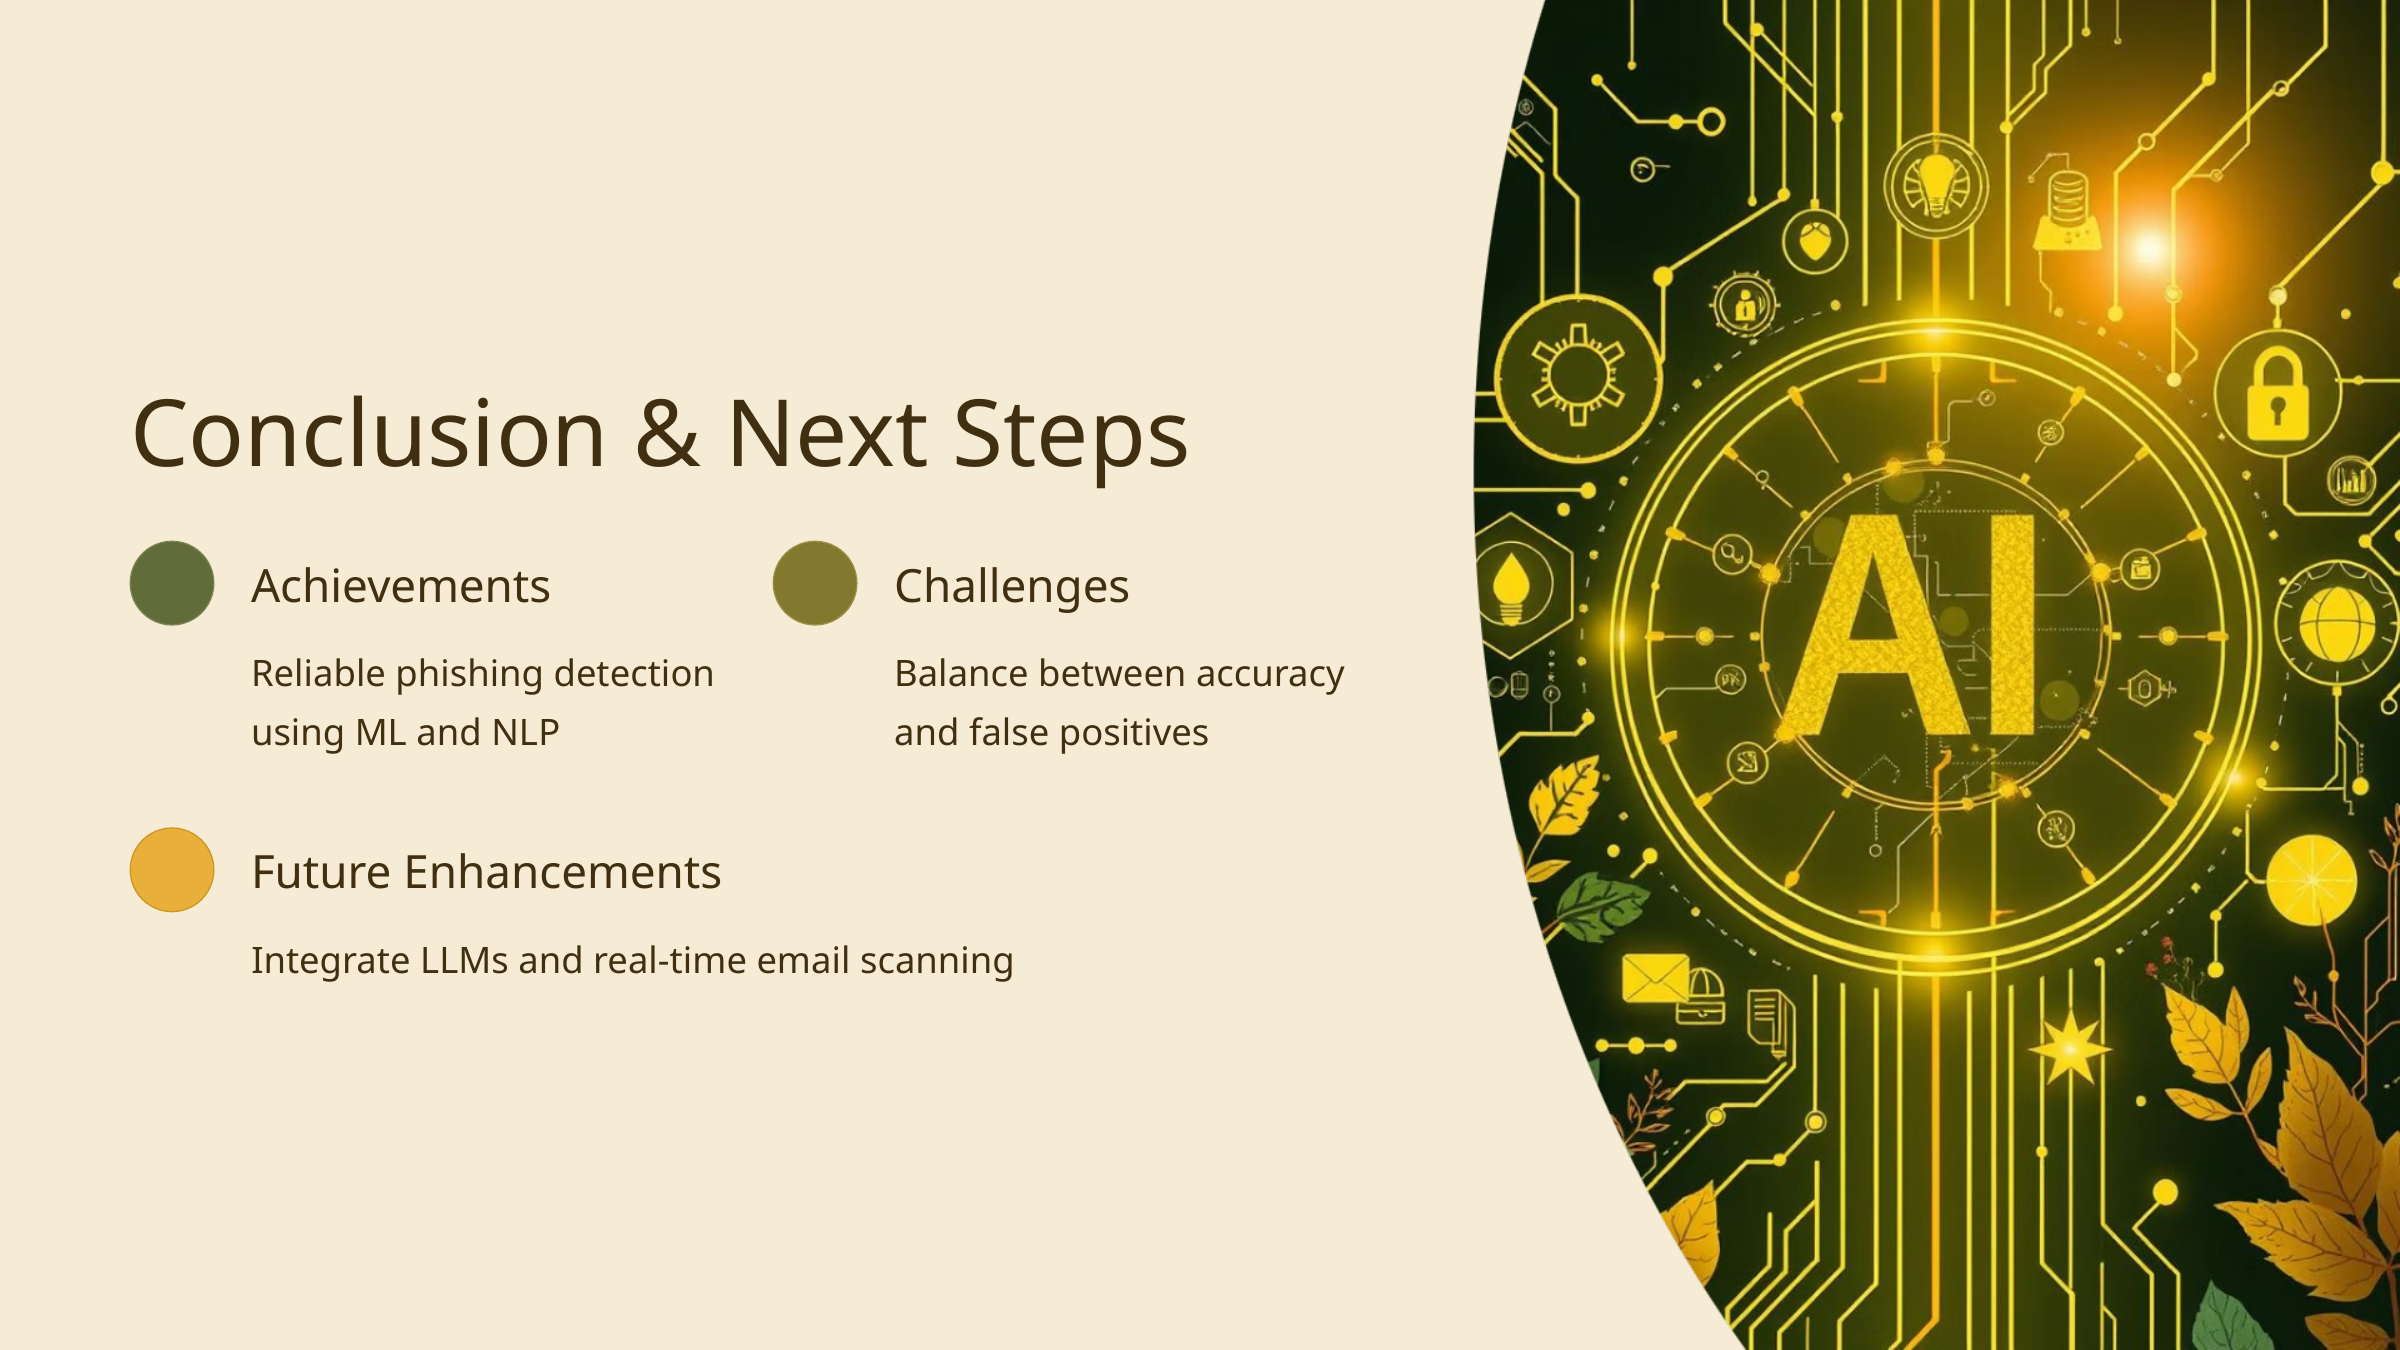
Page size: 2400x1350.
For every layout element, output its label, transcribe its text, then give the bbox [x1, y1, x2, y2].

text_box Integrate LLMs and real-time email scanning [251, 921, 1370, 981]
text_box Future Enhancements [251, 840, 739, 899]
text_box [130, 827, 214, 912]
text_box [130, 541, 214, 625]
text_box Challenges [894, 553, 1360, 613]
text_box [773, 541, 857, 625]
text_box Achievements [251, 553, 717, 613]
text_box Balance between accuracy and false positives [894, 634, 1370, 754]
text_box Reliable phishing detection using ML and NLP [251, 634, 727, 754]
text_box Conclusion & Next Steps [130, 369, 1205, 486]
picture [1454, 0, 2400, 1350]
